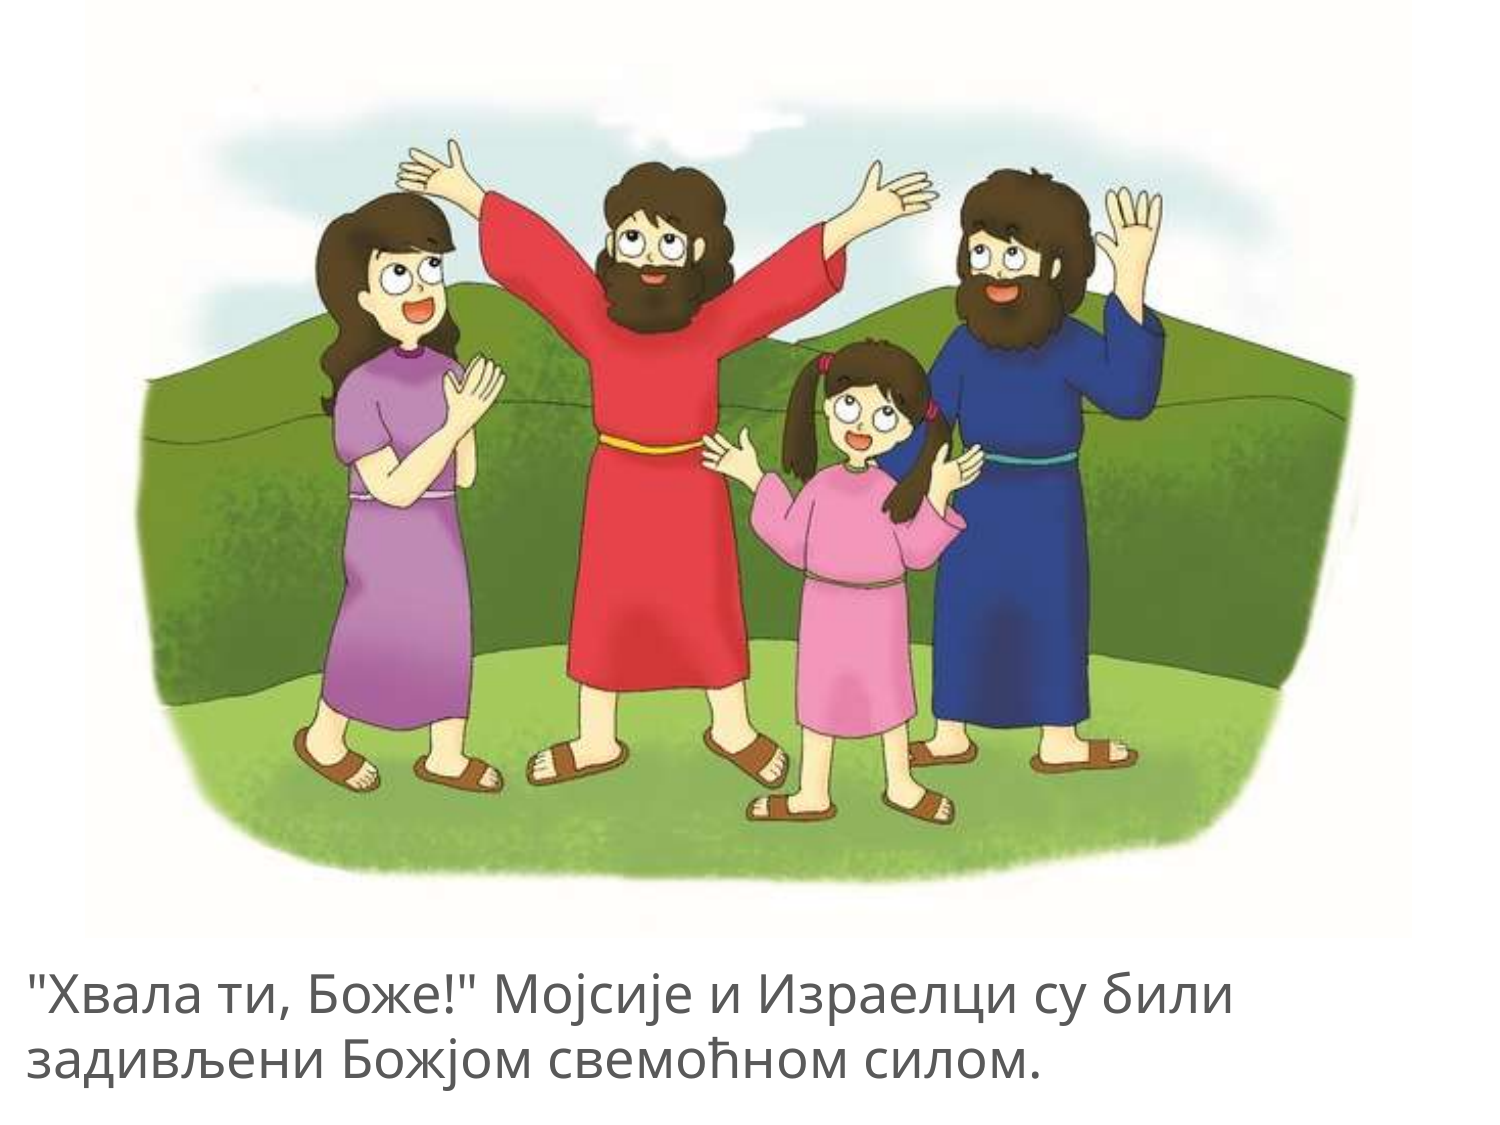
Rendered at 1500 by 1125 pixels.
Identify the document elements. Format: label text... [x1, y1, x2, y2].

picture [85, 0, 1412, 938]
text_box "Хвала ти, Боже!" Мојсије и Израелци су били задивљени Божјом свемоћном силом. [11, 952, 1498, 1097]
